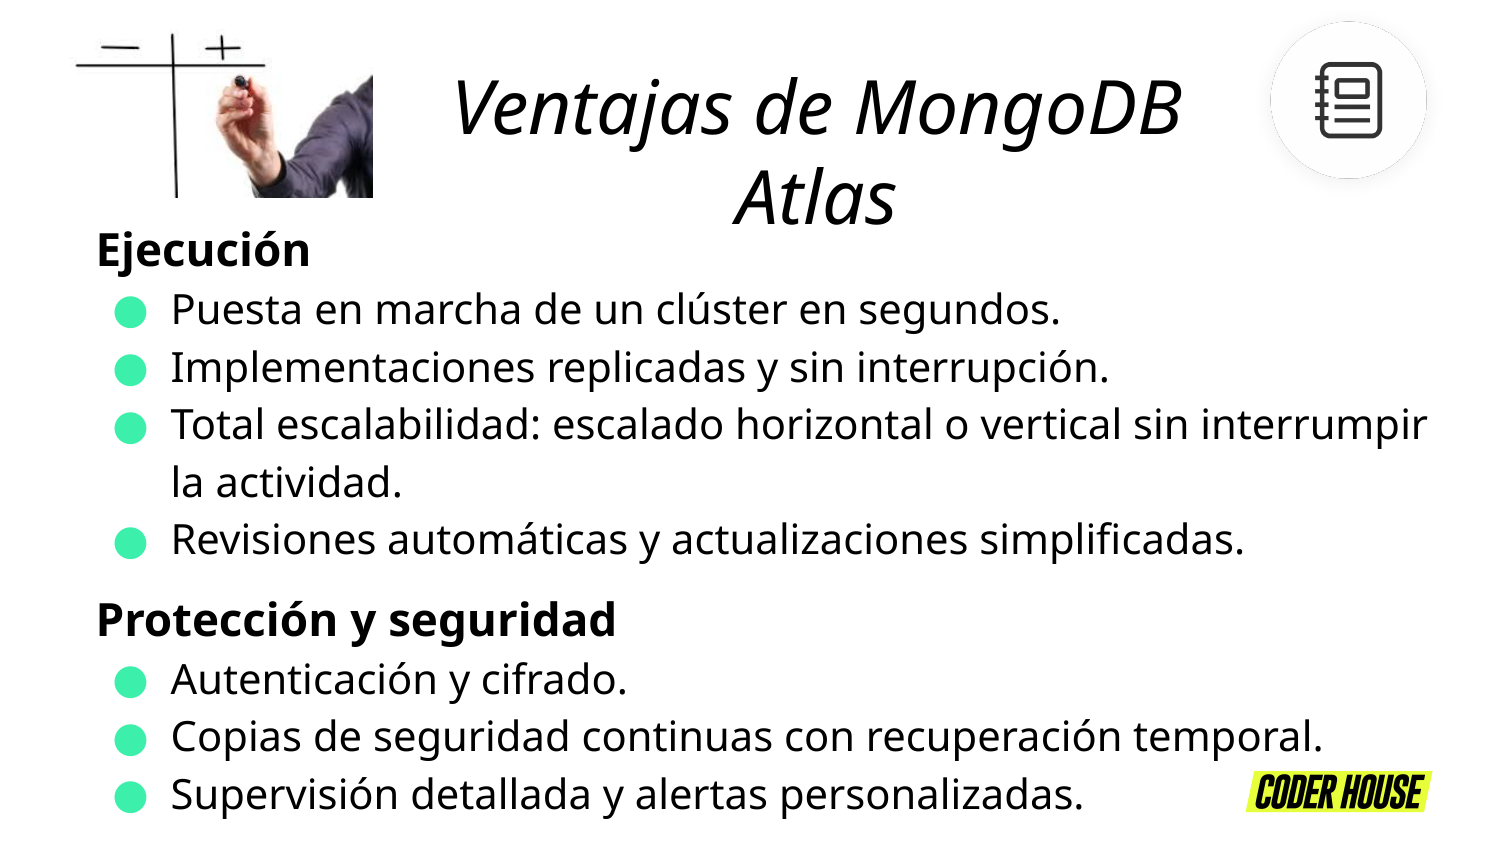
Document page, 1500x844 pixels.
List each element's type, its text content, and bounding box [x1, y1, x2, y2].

picture [1251, 2, 1447, 198]
text_box Protección y seguridad Autenticación y cifrado. Copias de seguridad continuas con recuperación temporal. Supervisión detallada y alertas personalizadas. [80, 566, 1437, 832]
text_box Ventajas de MongoDB Atlas [378, 44, 1245, 170]
text_box Ejecución Puesta en marcha de un clúster en segundos. Implementaciones replicadas y sin interrupción. Total escalabilidad: escalado horizontal o vertical sin interrumpir la actividad. Revisiones automáticas y actualizaciones simplificadas. [80, 197, 1449, 567]
picture [70, 20, 373, 198]
picture [1241, 764, 1437, 819]
